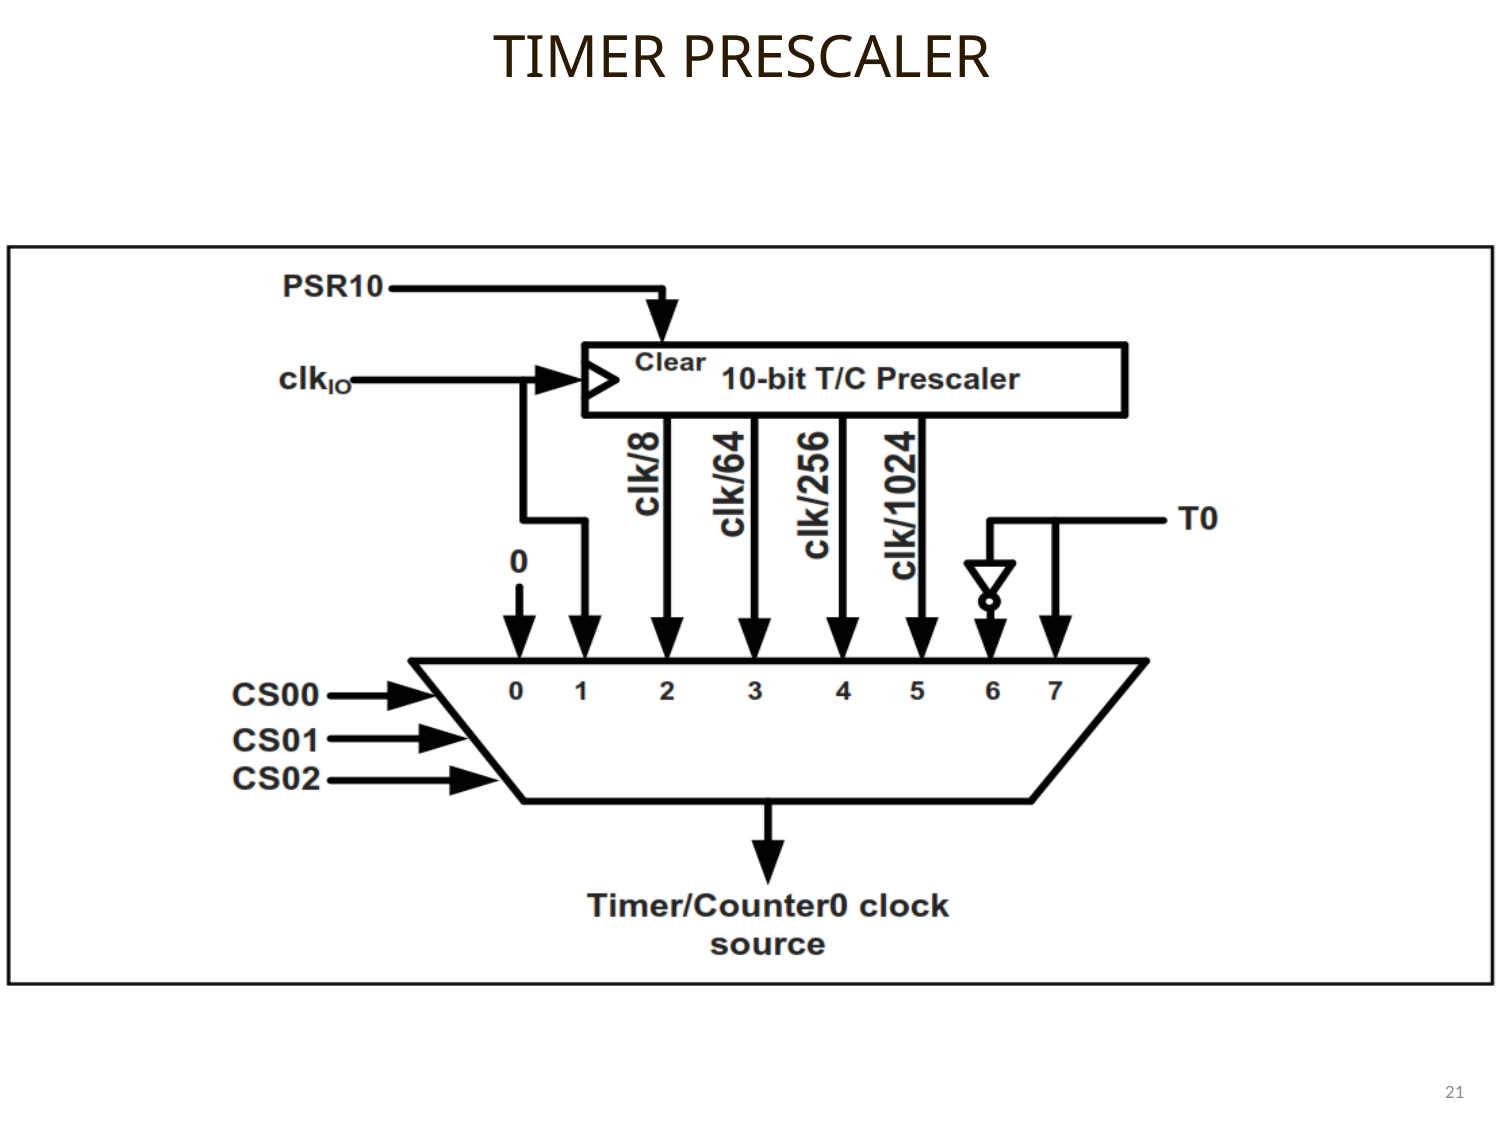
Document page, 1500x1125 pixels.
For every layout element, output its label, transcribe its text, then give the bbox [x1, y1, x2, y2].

text_box TIMER PRESCALER [374, 11, 1125, 97]
picture [0, 239, 1500, 991]
